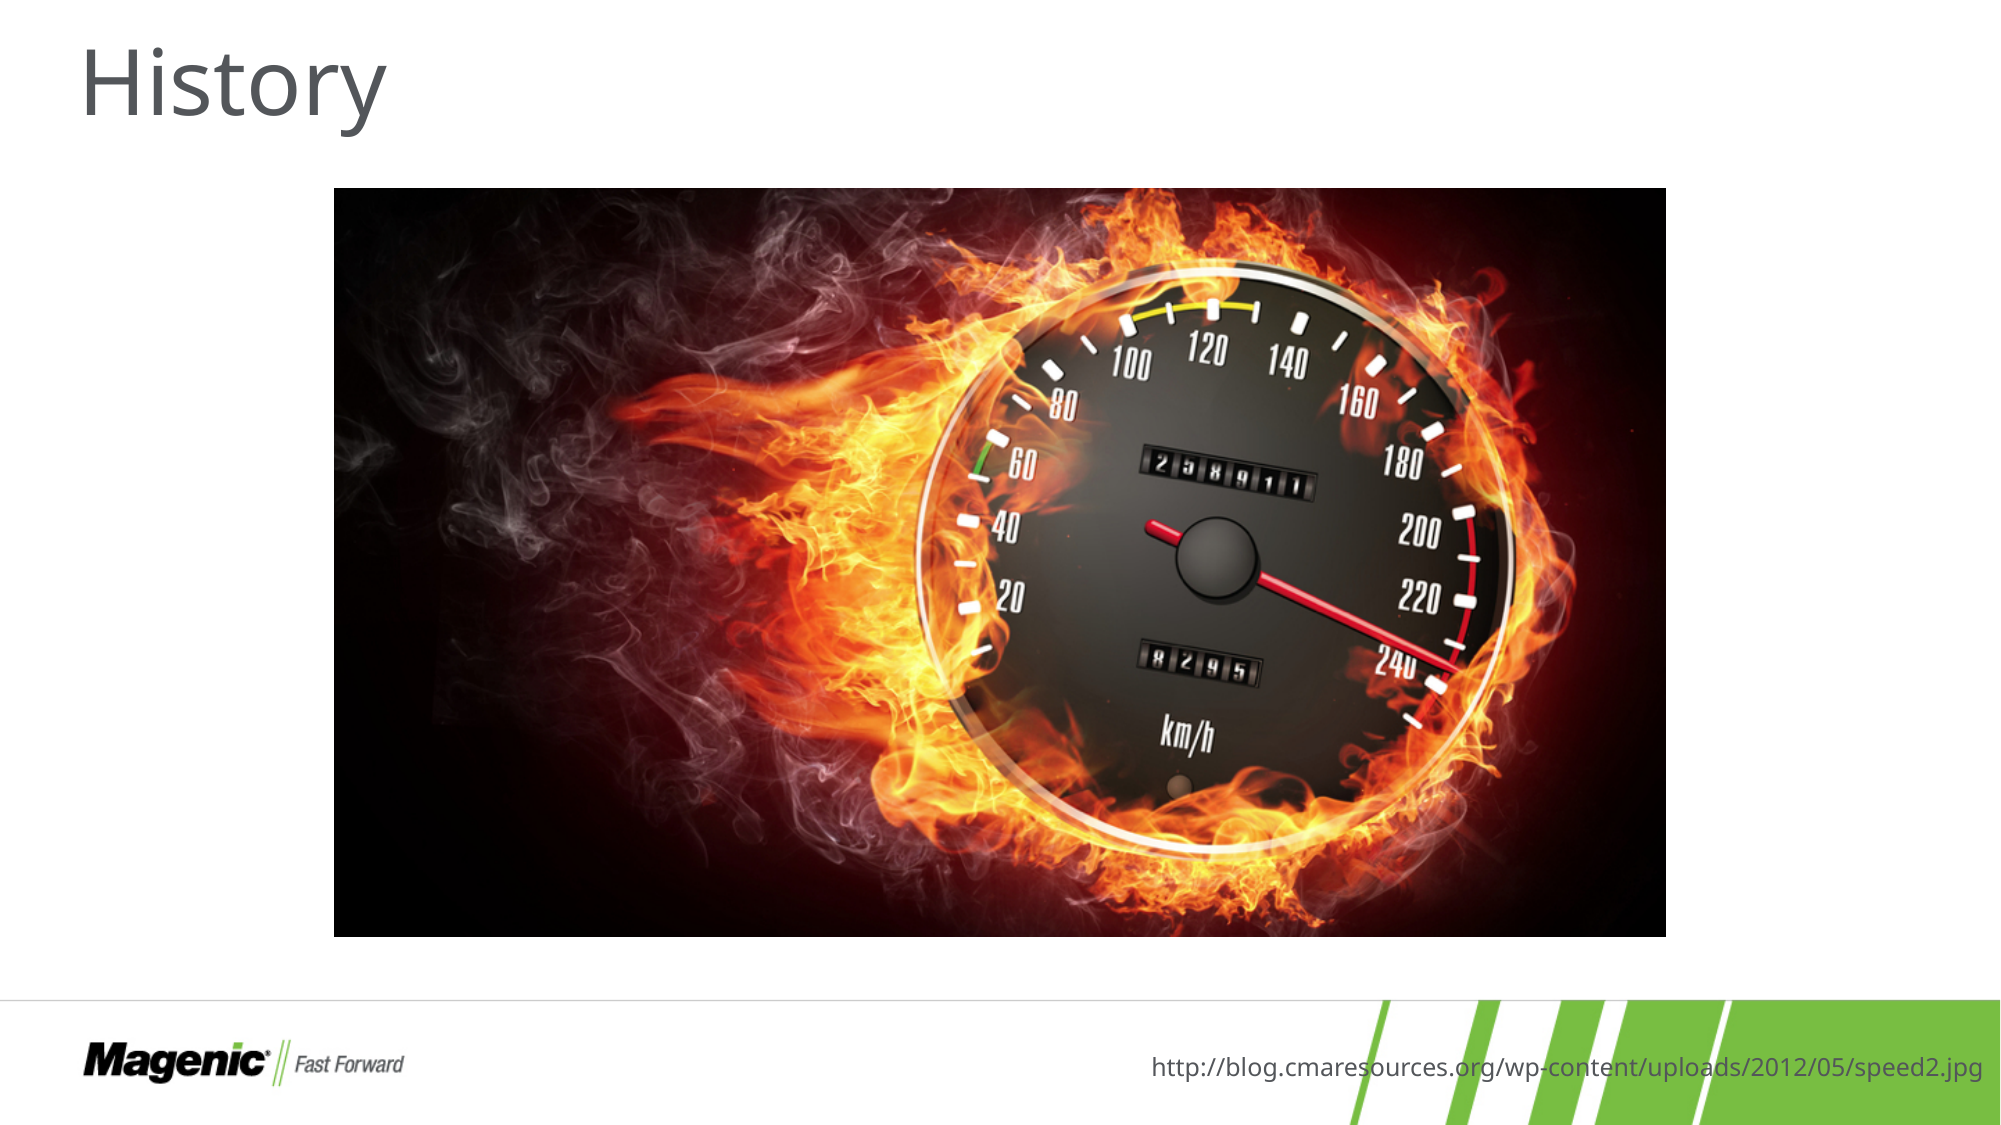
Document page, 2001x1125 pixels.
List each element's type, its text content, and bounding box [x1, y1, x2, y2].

picture [0, 0, 2001, 1125]
title History [63, 41, 1938, 131]
text_box http://blog.cmaresources.org/wp-content/uploads/2012/05/speed2.jpg [624, 1029, 2000, 1104]
